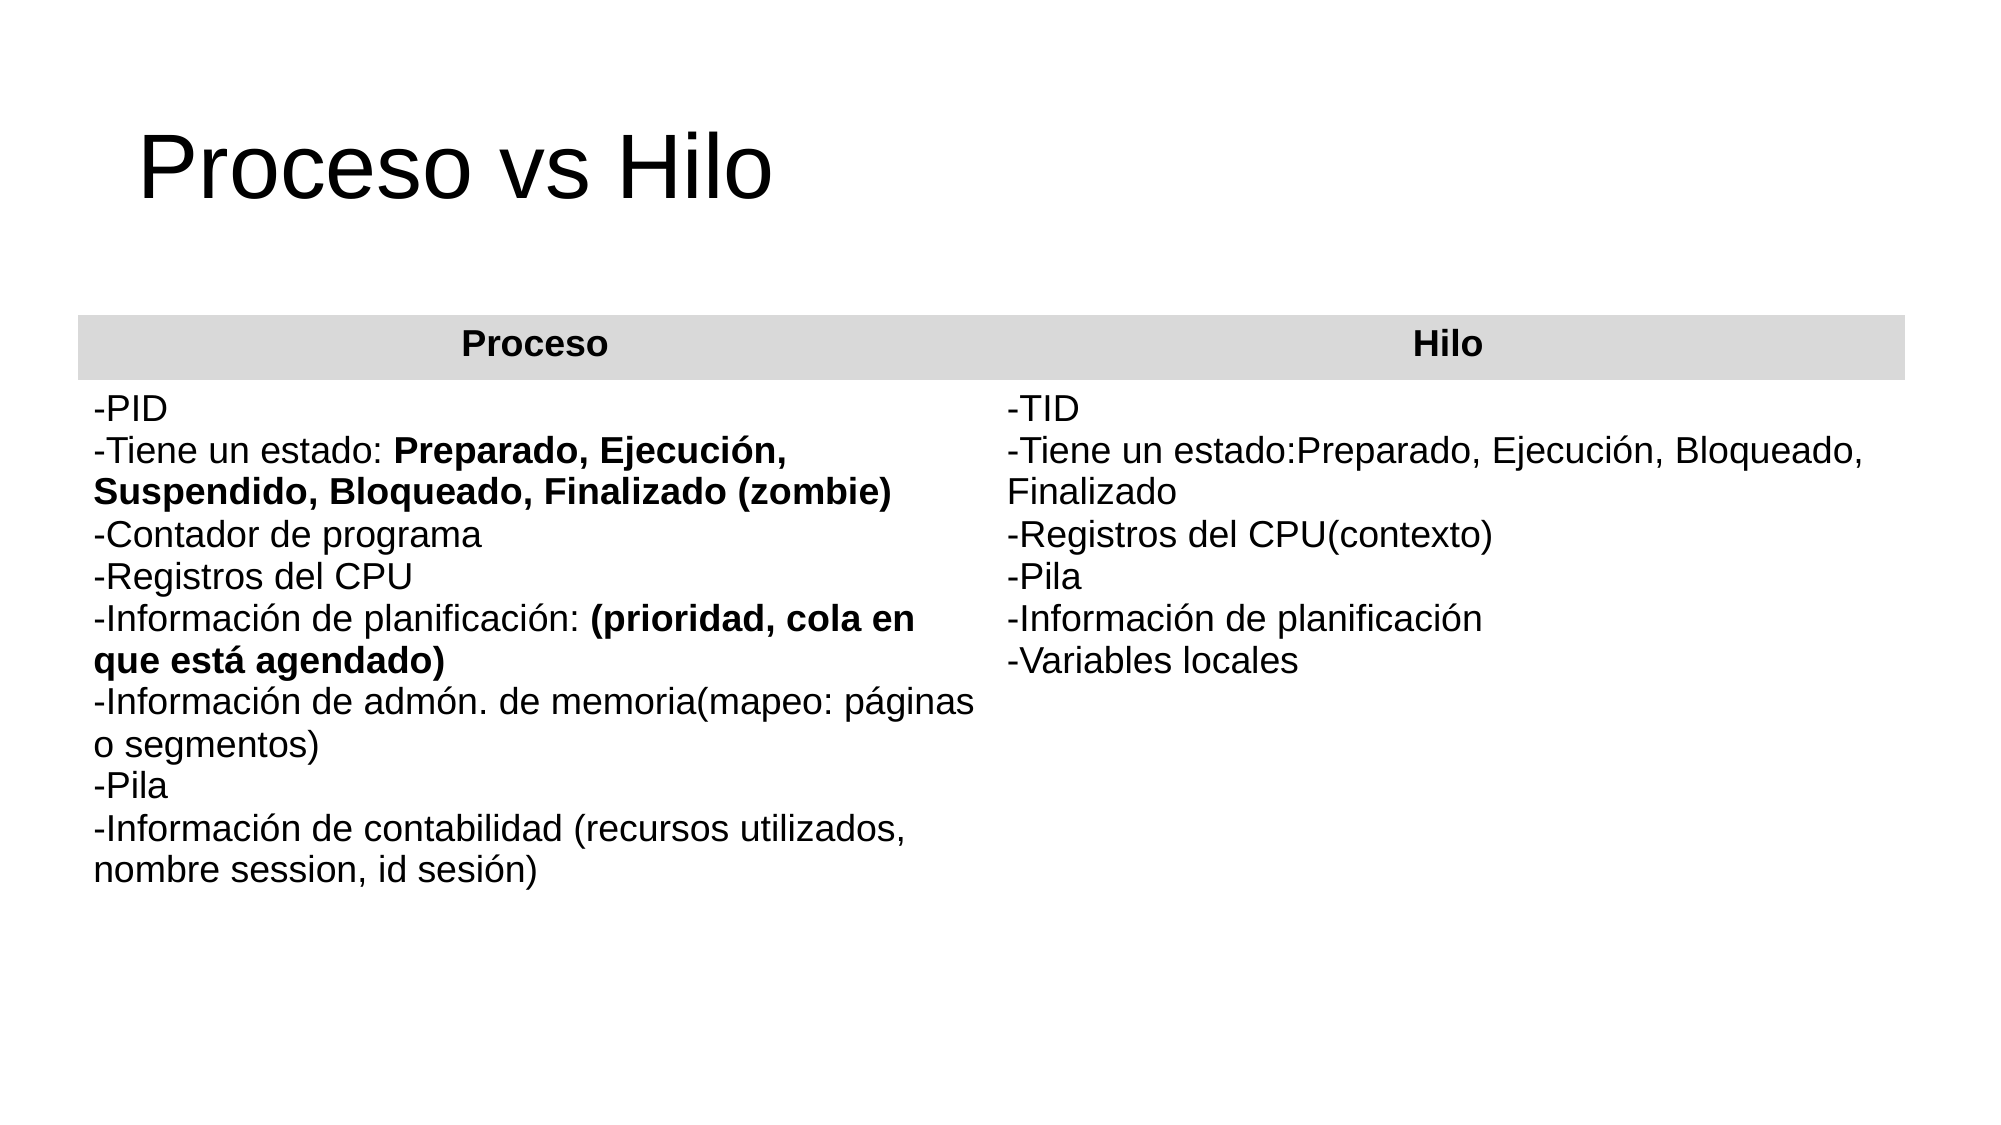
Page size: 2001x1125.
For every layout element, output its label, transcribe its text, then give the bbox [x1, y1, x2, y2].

text_box Proceso vs Hilo [137, 59, 1863, 277]
table_header Proceso [78, 315, 992, 380]
table_header Hilo [992, 315, 1905, 380]
table_cell -TID -Tiene un estado:Preparado, Ejecución, Bloqueado, Finalizado -Registros del CPU(contexto) -Pila -Información de planificación -Variables locales [992, 380, 1905, 899]
table_cell -PID -Tiene un estado: Preparado, Ejecución, Suspendido, Bloqueado, Finalizado (zombie) -Contador de programa -Registros del CPU -Información de planificación: (prioridad, cola en que está agendado) -Información de admón. de memoria(mapeo: páginas o segmentos) -Pila -Información de contabilidad (recursos utilizados, nombre session, id sesión) [78, 380, 992, 899]
